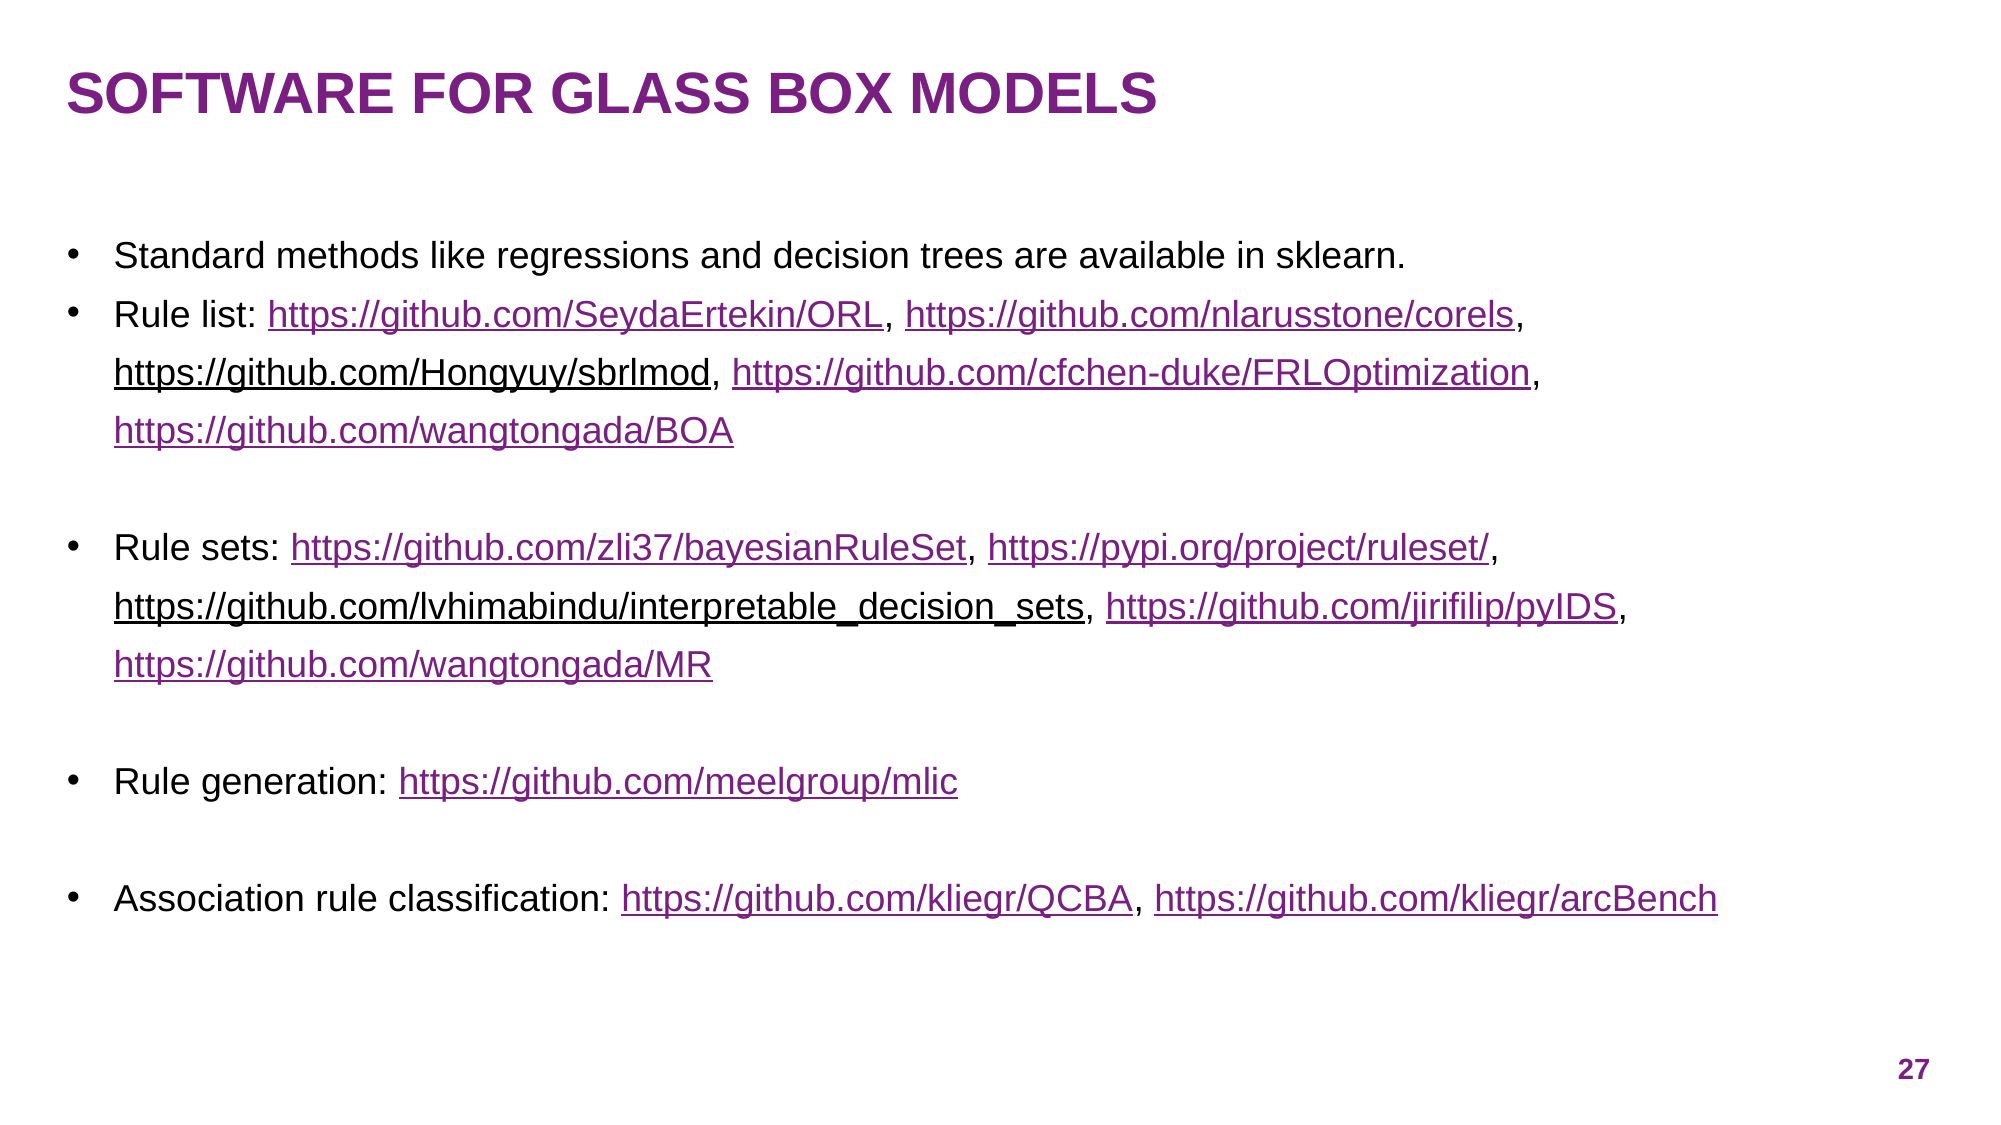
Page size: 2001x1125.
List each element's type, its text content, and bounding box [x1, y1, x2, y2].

list Standard methods like regressions and decision trees are available in sklearn. Rule list: https://github.com/SeydaErtekin/ORL, https://github.com/nlarusstone/corels, https://github.com/Hongyuy/sbrlmod, https://github.com/cfchen-duke/FRLOptimization, https://github.com/wangtongada/BOA Rule sets: https://github.com/zli37/bayesianRuleSet, https://pypi.org/project/ruleset/, https://github.com/lvhimabindu/interpretable_decision_sets, https://github.com/jirifilip/pyIDS, https://github.com/wangtongada/MR Rule generation: https://github.com/meelgroup/mlic Association rule classification: https://github.com/kliegr/QCBA, https://github.com/kliegr/arcBench [66, 217, 1929, 1025]
title Software for Glass Box models [66, 43, 1929, 126]
slide_number 27 [1897, 1053, 1953, 1086]
